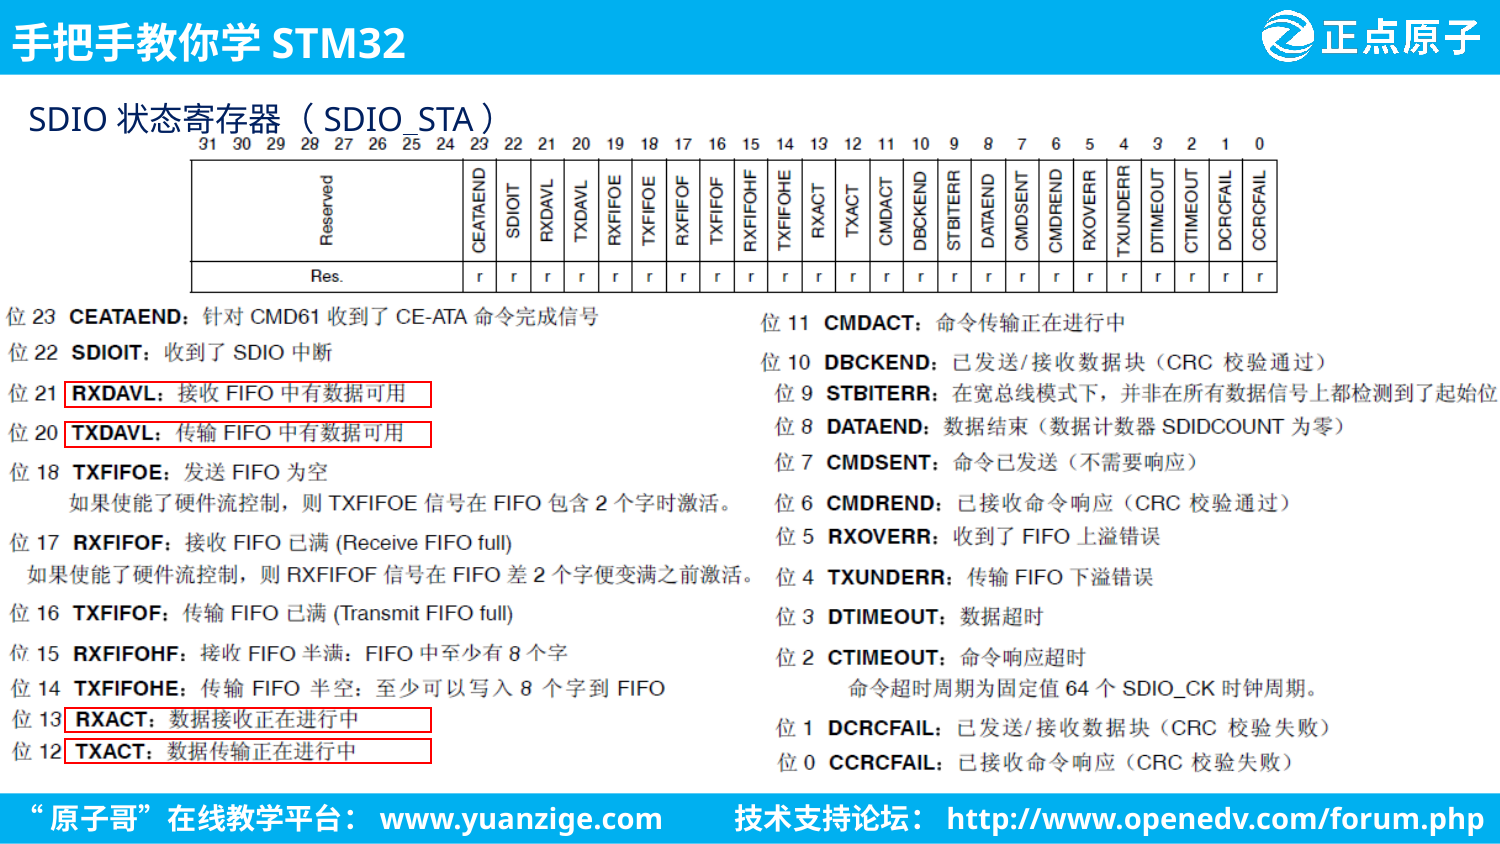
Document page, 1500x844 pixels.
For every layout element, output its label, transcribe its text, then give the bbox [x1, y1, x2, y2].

text_box SDIO状态寄存器（SDIO_STA） [20, 74, 528, 135]
picture [1368, 19, 1396, 42]
picture [0, 135, 1500, 776]
picture [1323, 21, 1357, 53]
picture [1273, 11, 1314, 45]
picture [1412, 45, 1418, 52]
text_box 手把手教你学STM32 [0, 0, 967, 75]
picture [1405, 21, 1438, 54]
picture [1391, 46, 1397, 53]
text_box [528, 0, 1500, 76]
picture [1263, 27, 1301, 61]
text_box 技术支持论坛：http://www.openedv.com/forum.php [560, 793, 1500, 843]
picture [1446, 21, 1479, 54]
picture [1431, 45, 1438, 51]
text_box “原子哥”在线教学平台：www.yuanzige.com [0, 793, 560, 843]
picture [1276, 45, 1301, 53]
